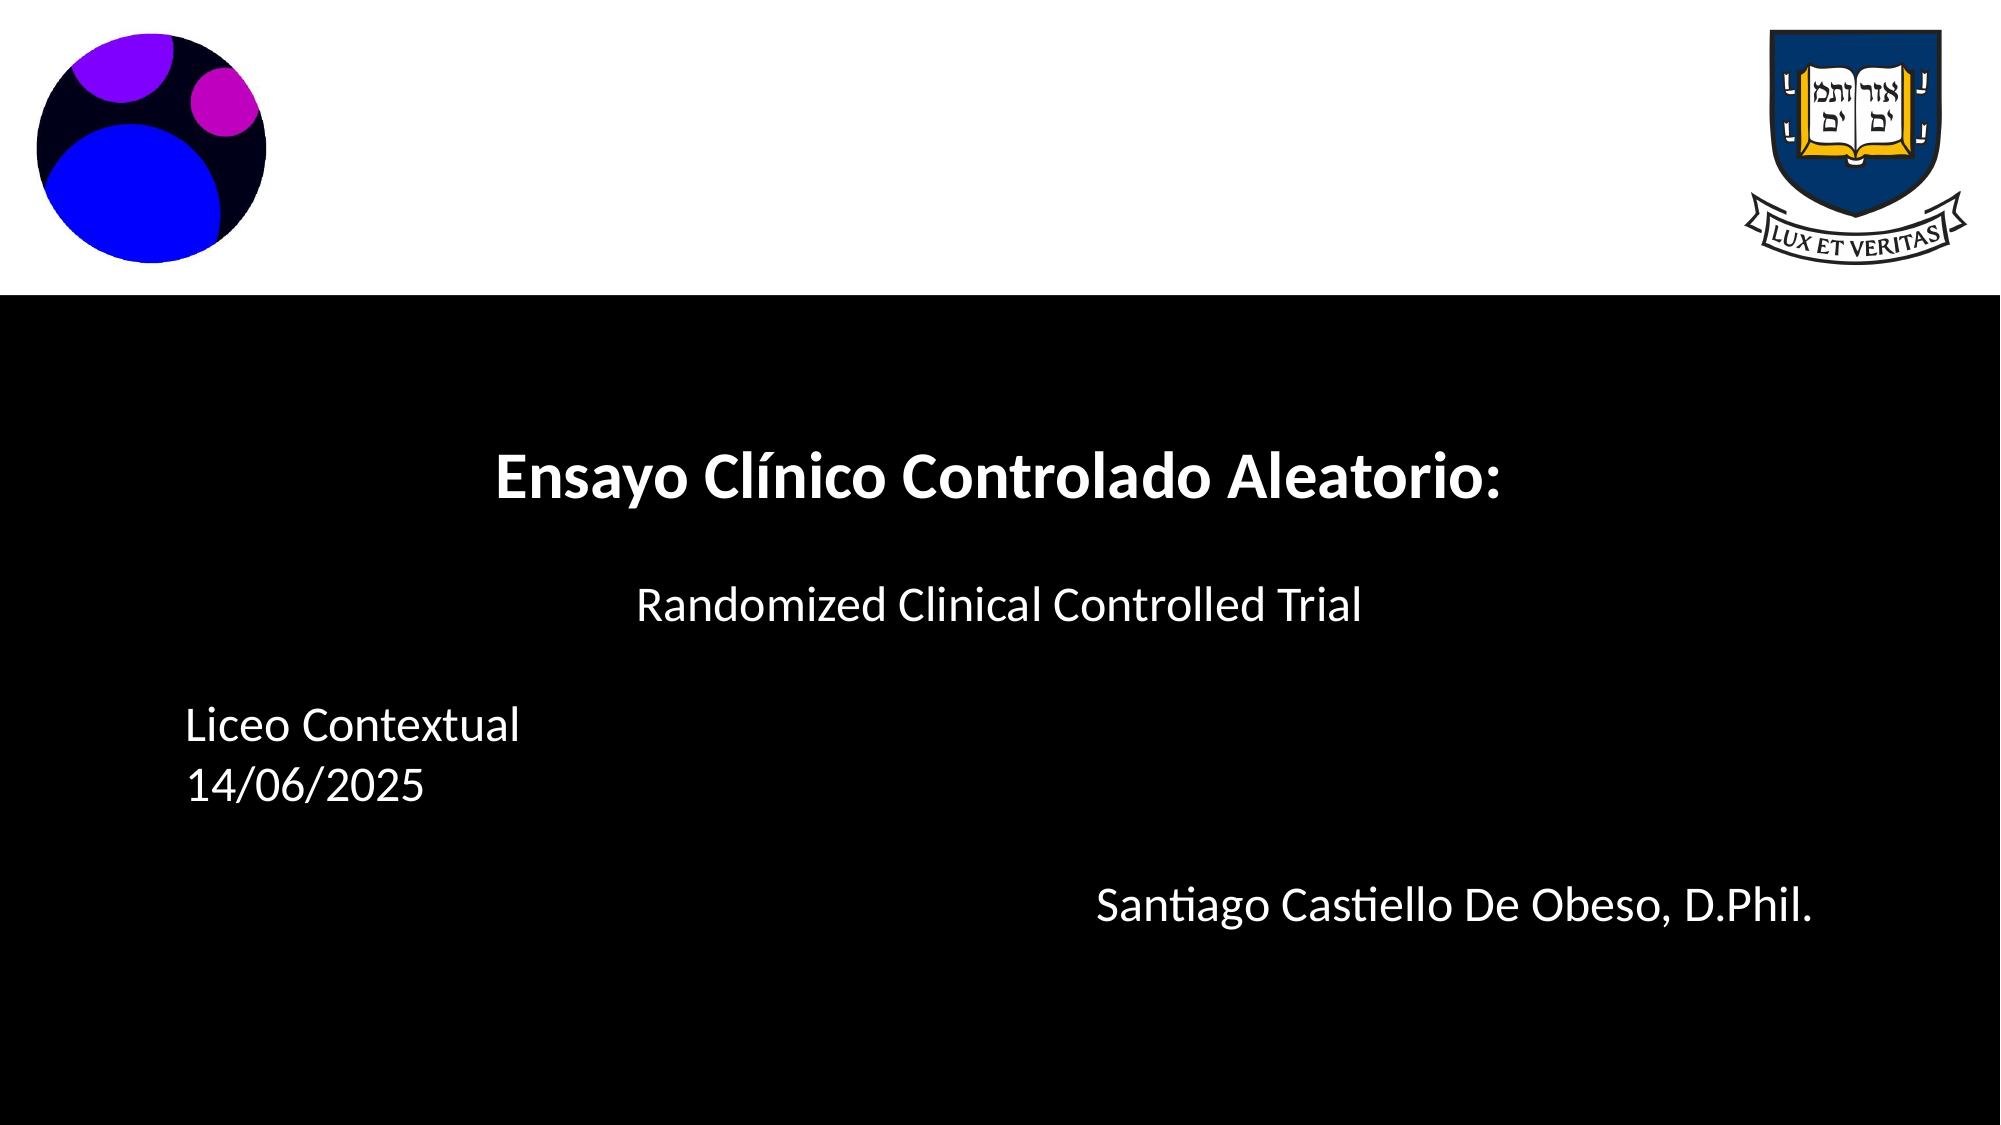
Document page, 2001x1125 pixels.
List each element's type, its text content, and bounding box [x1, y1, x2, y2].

text_box Ensayo Clínico Controlado Aleatorio: Randomized Clinical Controlled Trial Liceo Contextual 14/06/2025 Santiago Castiello De Obeso, D.Phil. [171, 424, 1829, 939]
picture [1742, 29, 1968, 266]
picture [31, 29, 269, 266]
text_box [0, 0, 2000, 296]
